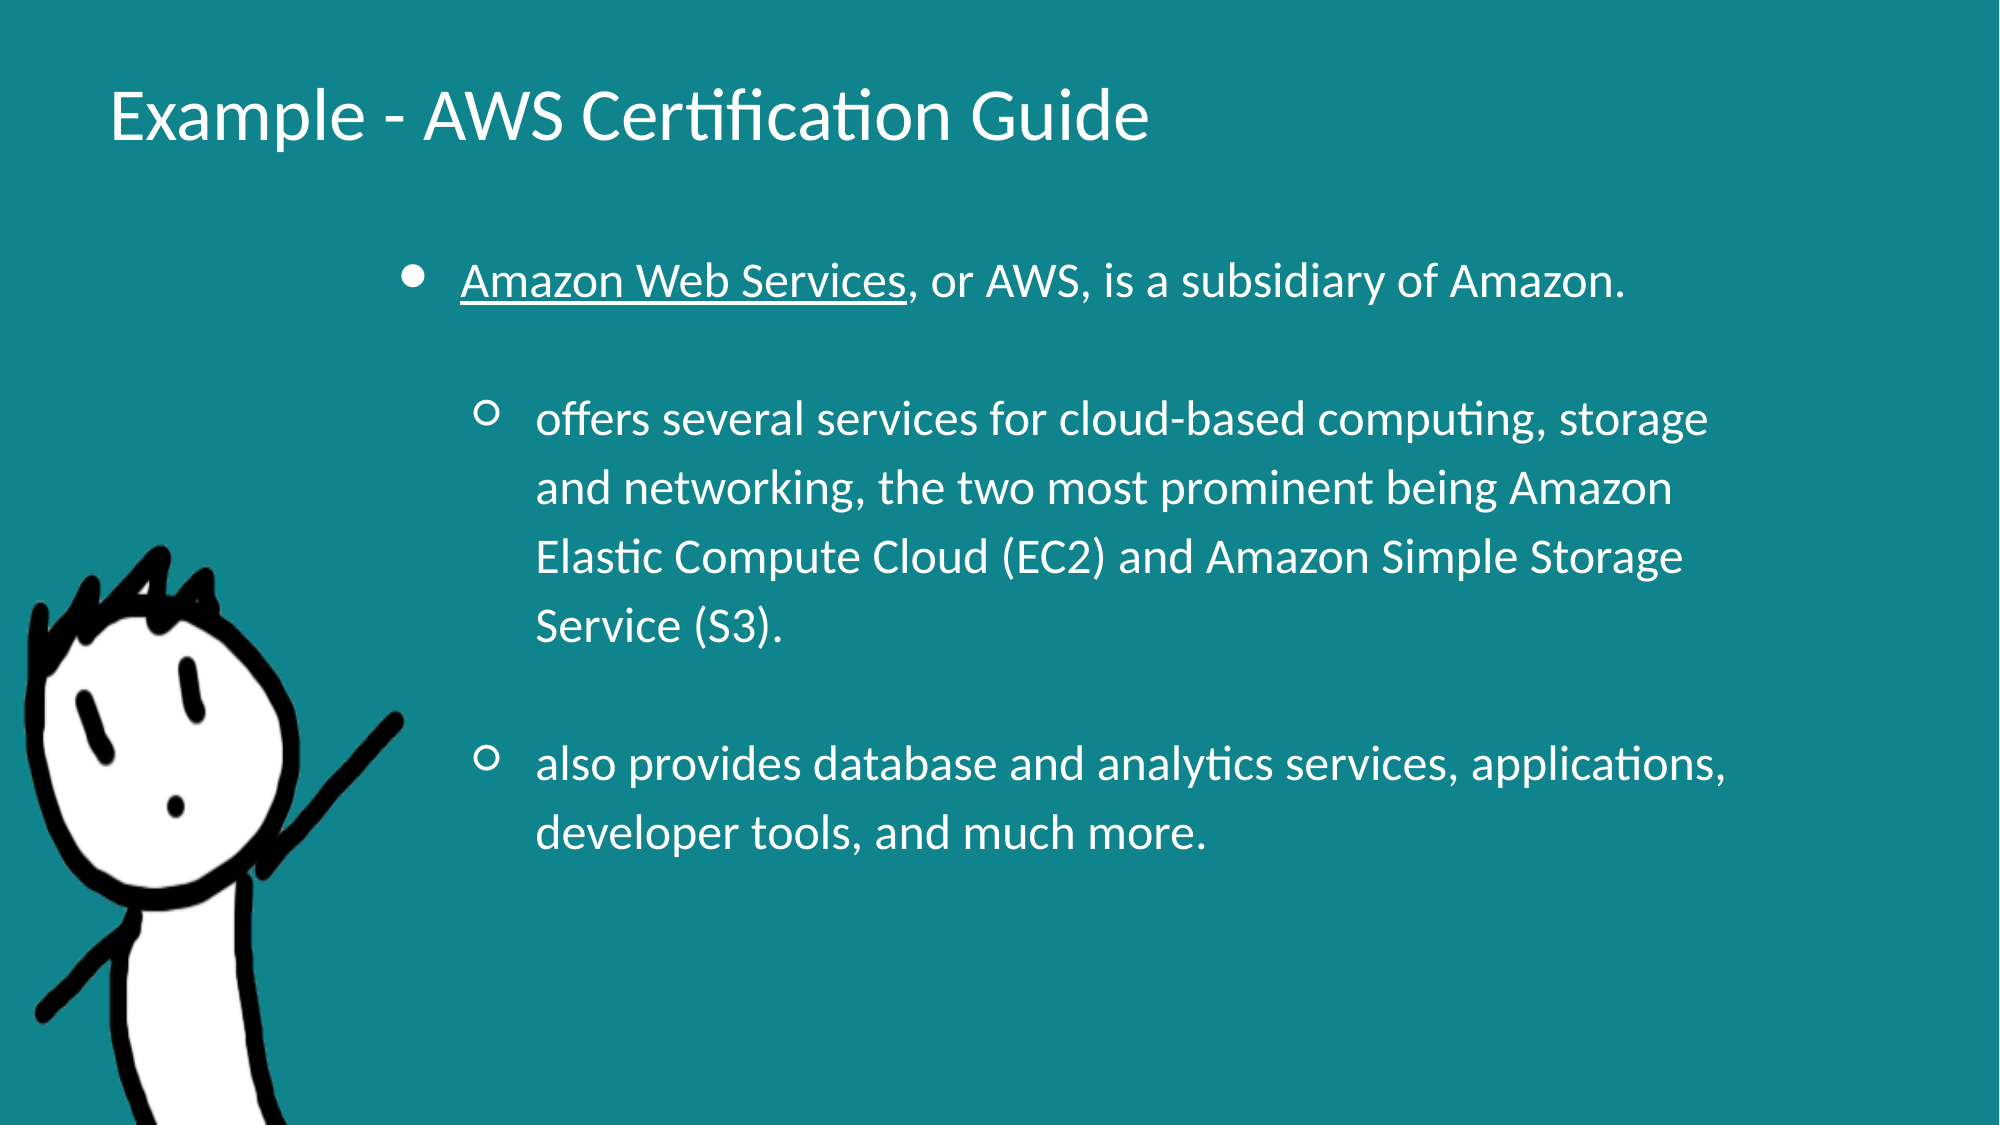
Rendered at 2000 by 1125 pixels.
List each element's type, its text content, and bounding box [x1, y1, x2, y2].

picture [0, 511, 423, 1125]
text_box Amazon Web Services, or AWS, is a subsidiary of Amazon. offers several services for cloud-based computing, storage and networking, the two most prominent being Amazon Elastic Compute Cloud (EC2) and Amazon Simple Storage Service (S3). also provides database and analytics services, applications, developer tools, and much more. [370, 178, 1789, 828]
title Example - AWS Certification Guide [89, 45, 1889, 162]
text_box [746, 196, 1906, 1015]
